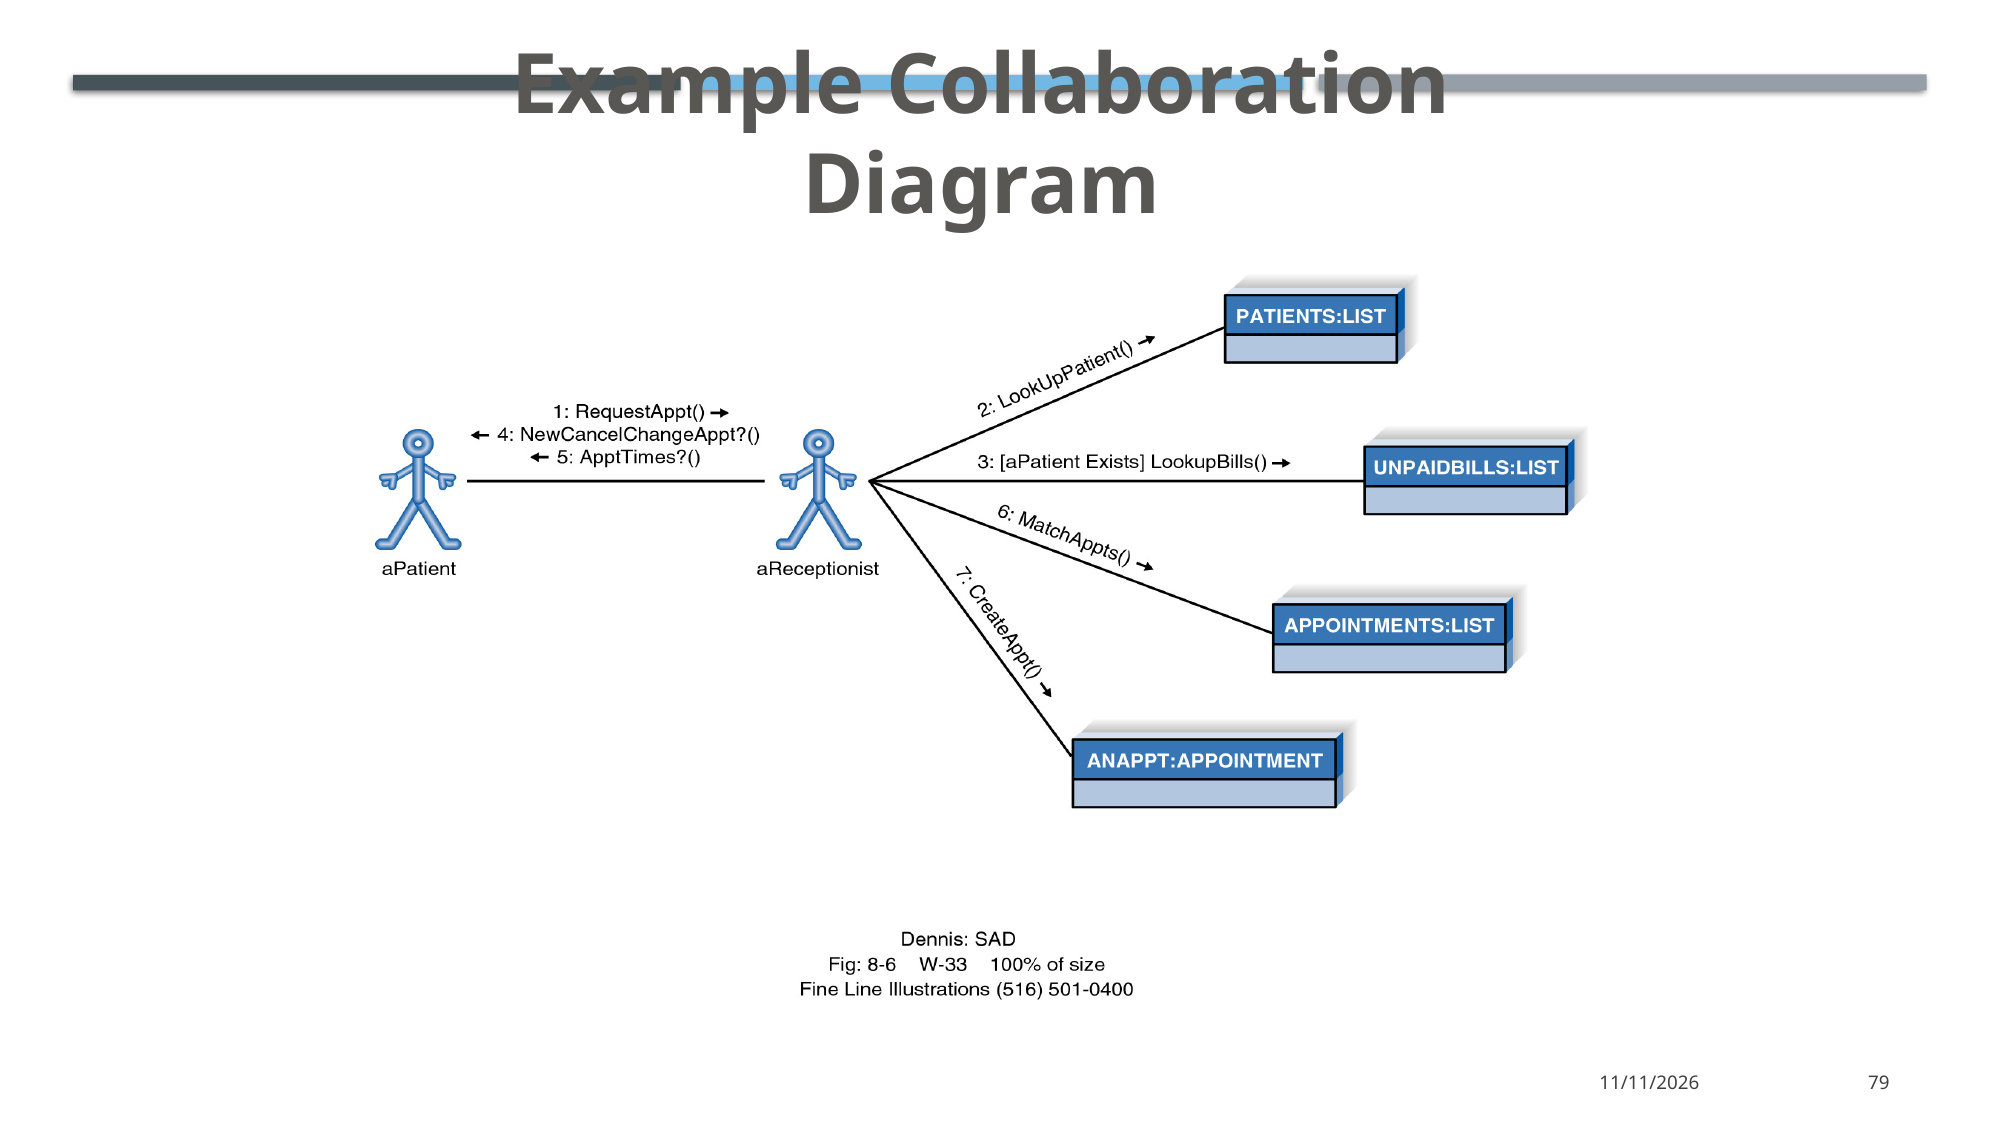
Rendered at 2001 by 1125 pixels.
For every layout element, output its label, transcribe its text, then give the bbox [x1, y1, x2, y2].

slide_number 79 [1732, 1053, 1905, 1114]
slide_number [1247, 1053, 1715, 1114]
picture [374, 274, 1588, 1001]
text_box Example Collaboration Diagram [343, 50, 1619, 238]
